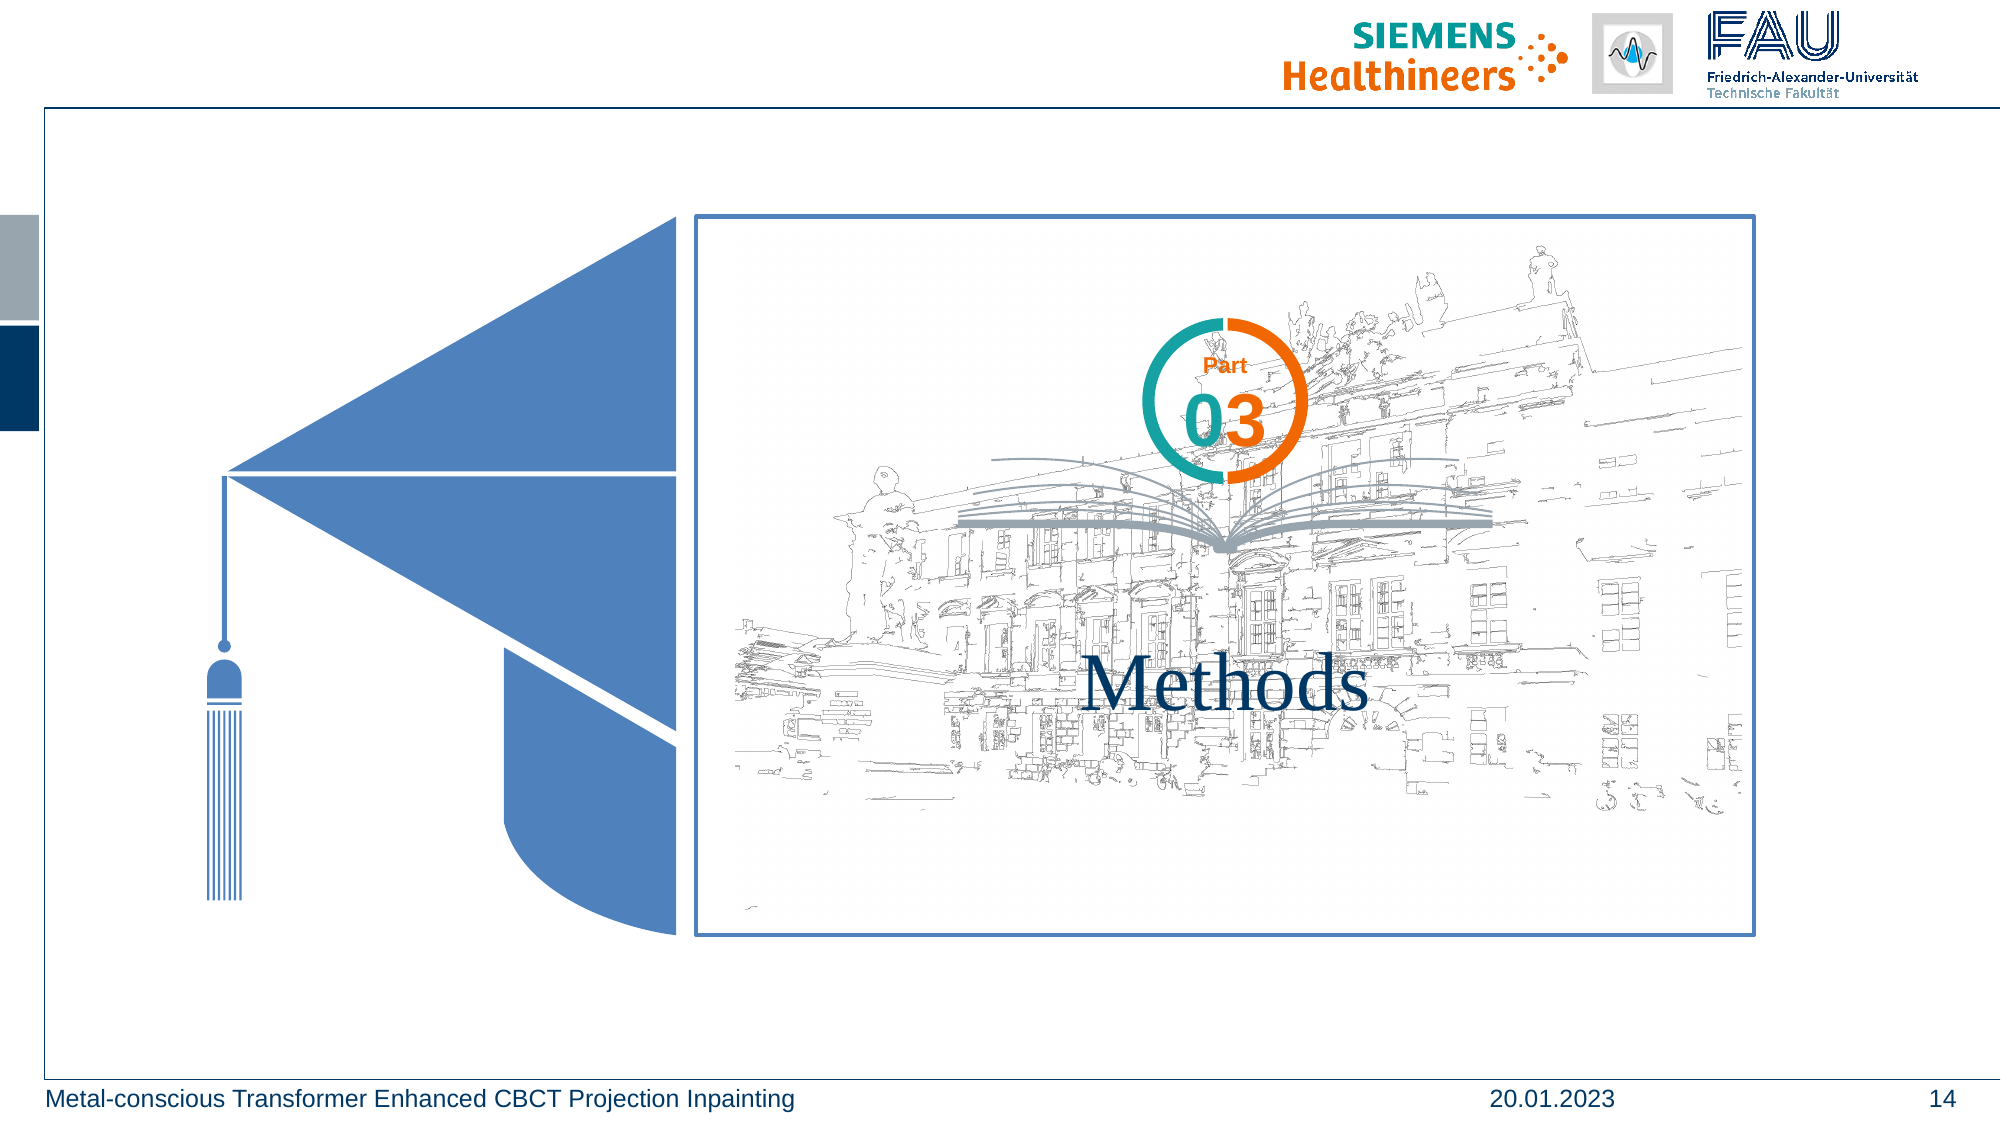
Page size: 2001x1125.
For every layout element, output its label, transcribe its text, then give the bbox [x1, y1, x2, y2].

text_box [694, 214, 1756, 937]
picture [735, 231, 1742, 921]
picture [1282, 20, 1569, 92]
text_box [957, 456, 1493, 554]
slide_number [1489, 1082, 1726, 1115]
picture [1695, 0, 1930, 110]
footer Metal-conscious Transformer Enhanced CBCT Projection Inpainting [45, 1082, 1384, 1115]
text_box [207, 216, 677, 936]
slide_number 14 [1799, 1082, 1957, 1115]
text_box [1141, 317, 1309, 455]
picture [1592, 13, 1673, 94]
